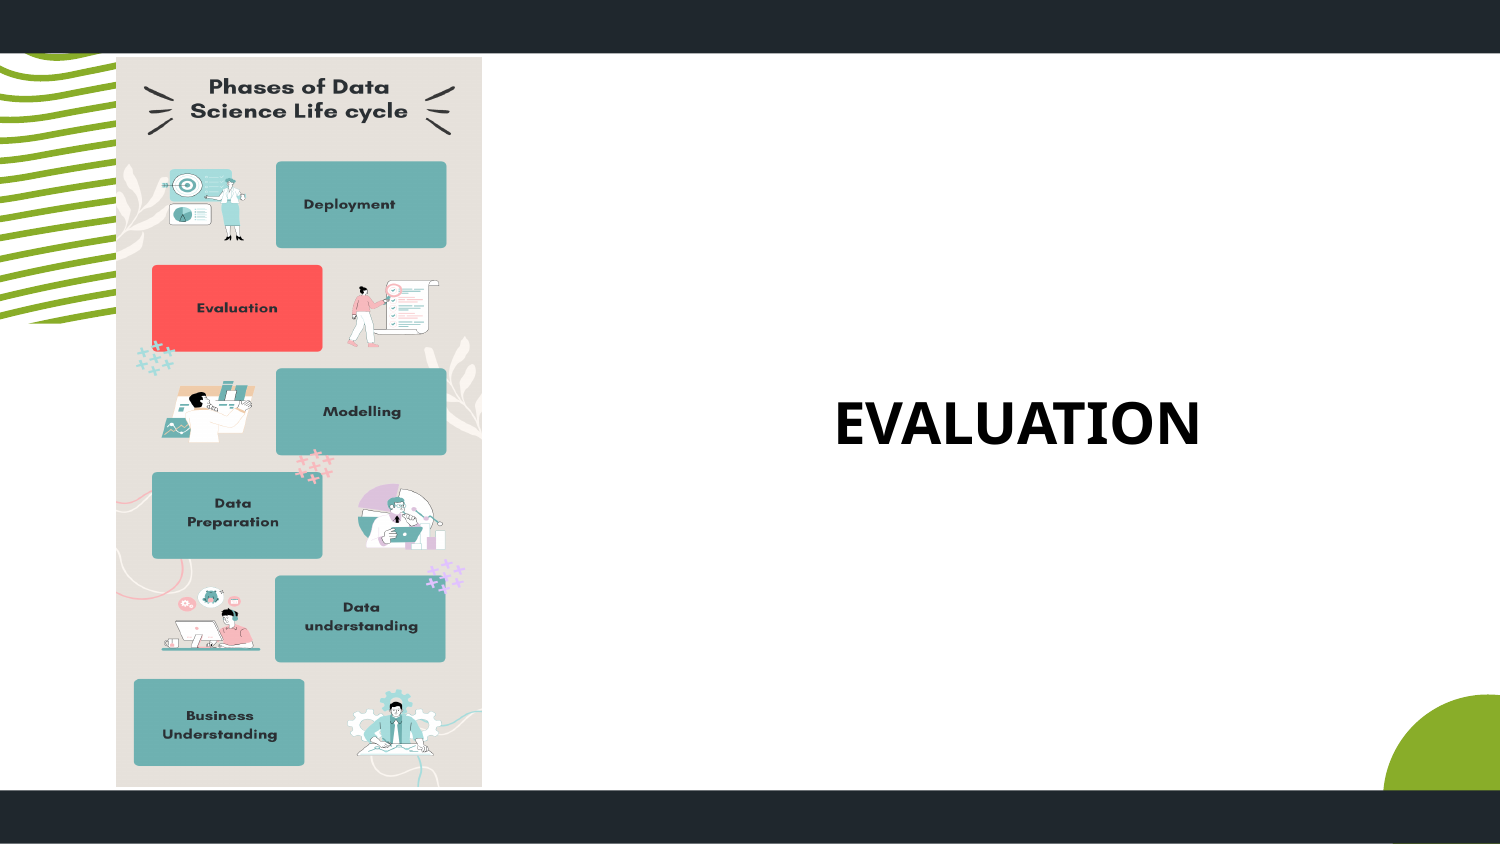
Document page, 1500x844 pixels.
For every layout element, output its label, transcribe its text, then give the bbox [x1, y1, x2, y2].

picture [116, 57, 483, 787]
text_box EVALUATION [818, 378, 1218, 464]
